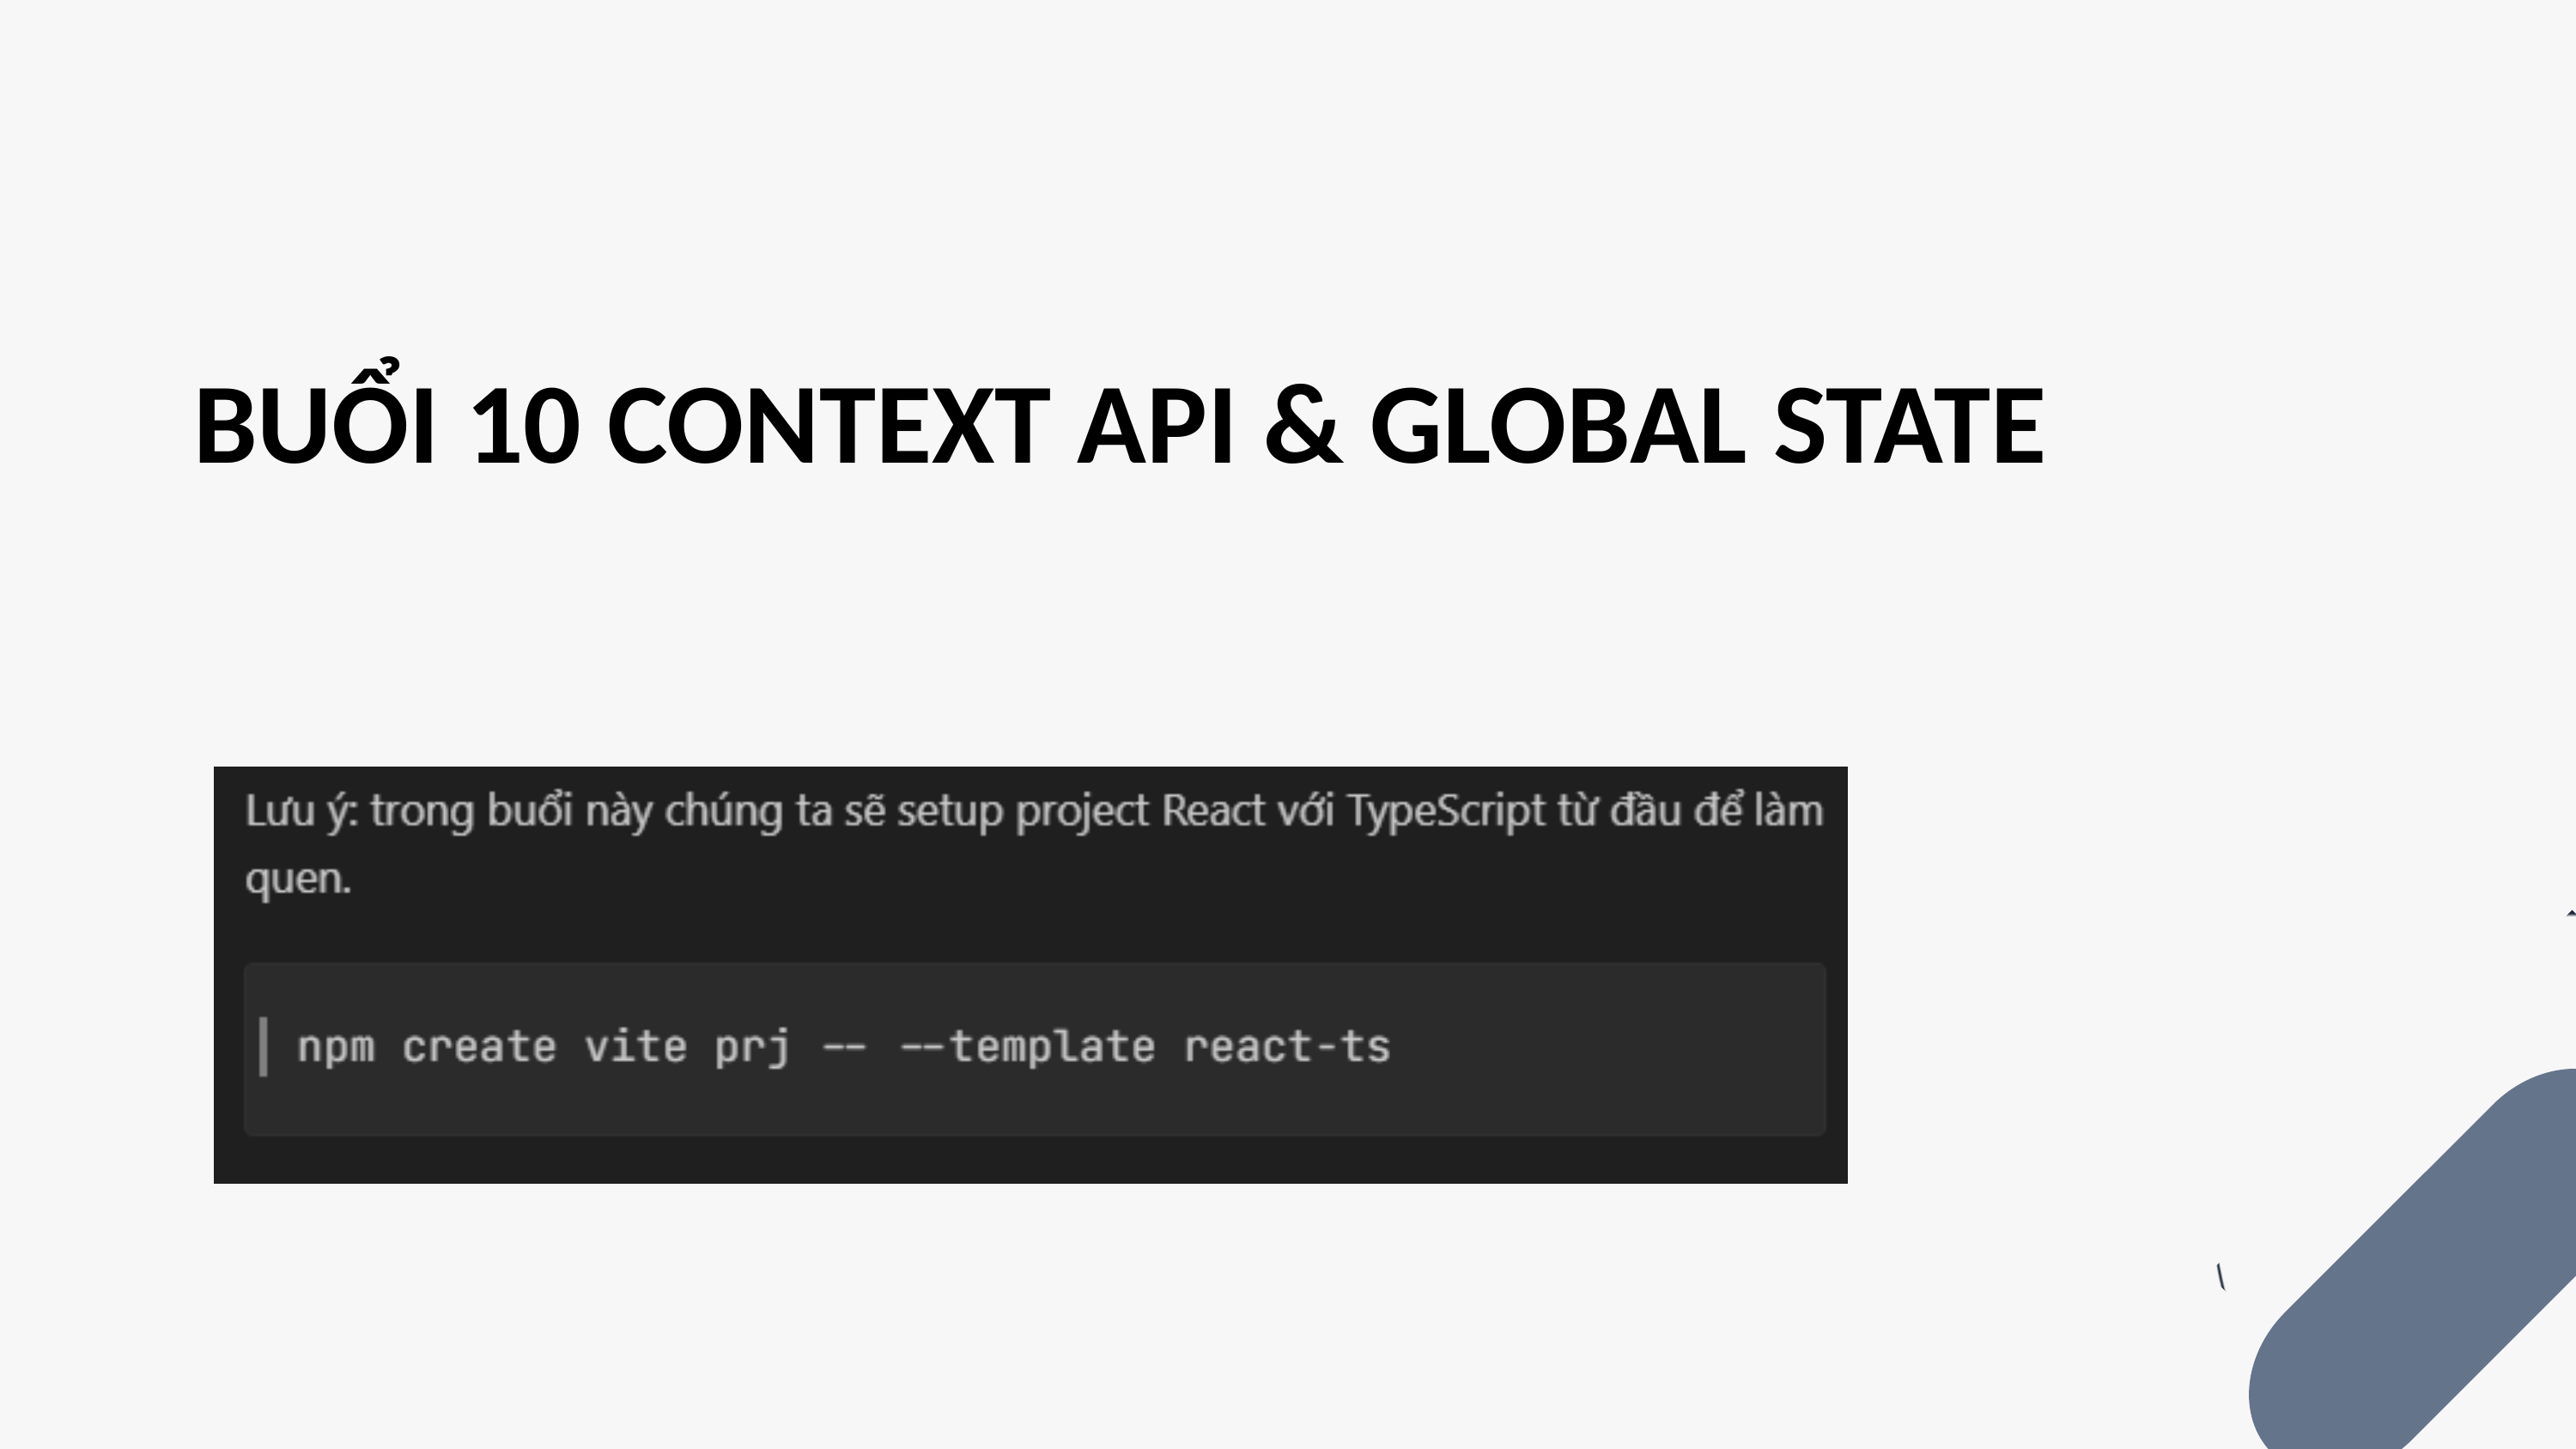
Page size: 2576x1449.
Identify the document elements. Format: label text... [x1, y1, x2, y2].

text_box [2208, 909, 2576, 1449]
picture [214, 767, 1848, 1184]
text_box BUỔI 10 CONTEXT API & GLOBAL STATE [193, 349, 2576, 487]
